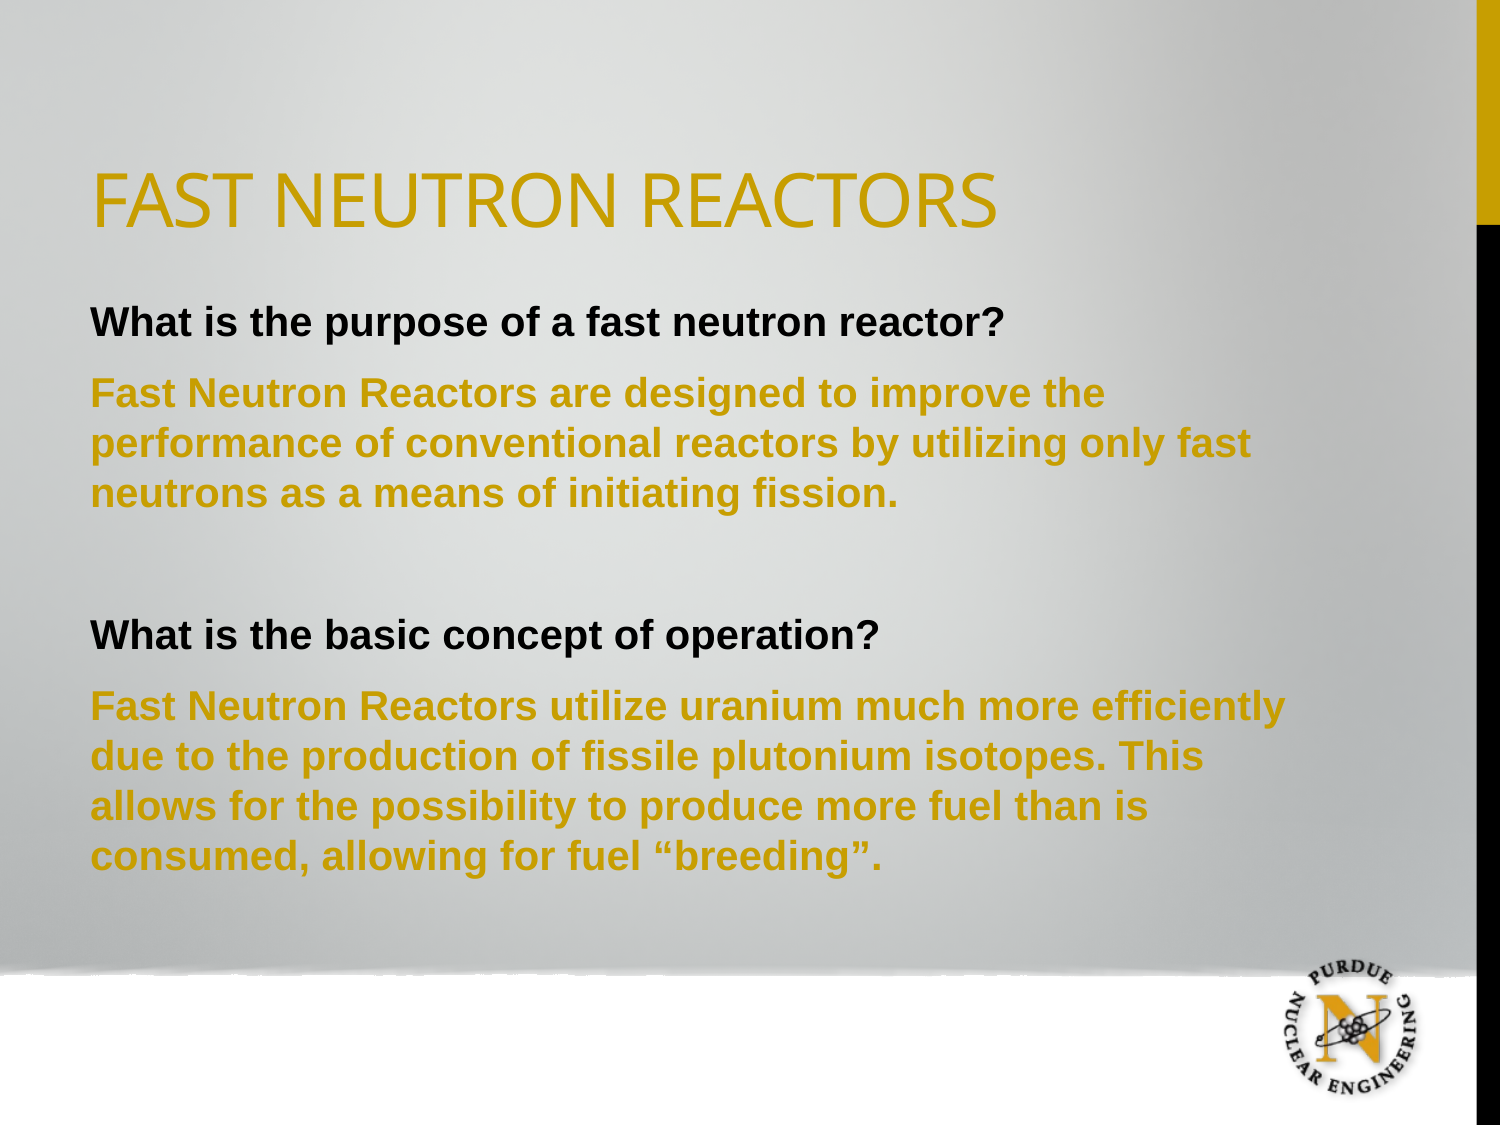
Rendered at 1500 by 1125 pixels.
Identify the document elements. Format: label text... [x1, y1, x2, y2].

title Fast Neutron Reactors [75, 25, 1025, 250]
list What is the purpose of a fast neutron reactor? Fast Neutron Reactors are designed to improve the performance of conventional reactors by utilizing only fast neutrons as a means of initiating fission. What is the basic concept of operation? Fast Neutron Reactors utilize uranium much more efficiently due to the production of fissile plutonium isotopes. This allows for the possibility to produce more fuel than is consumed, allowing for fuel “breeding”. [75, 287, 1325, 963]
picture [0, 0, 1476, 1125]
